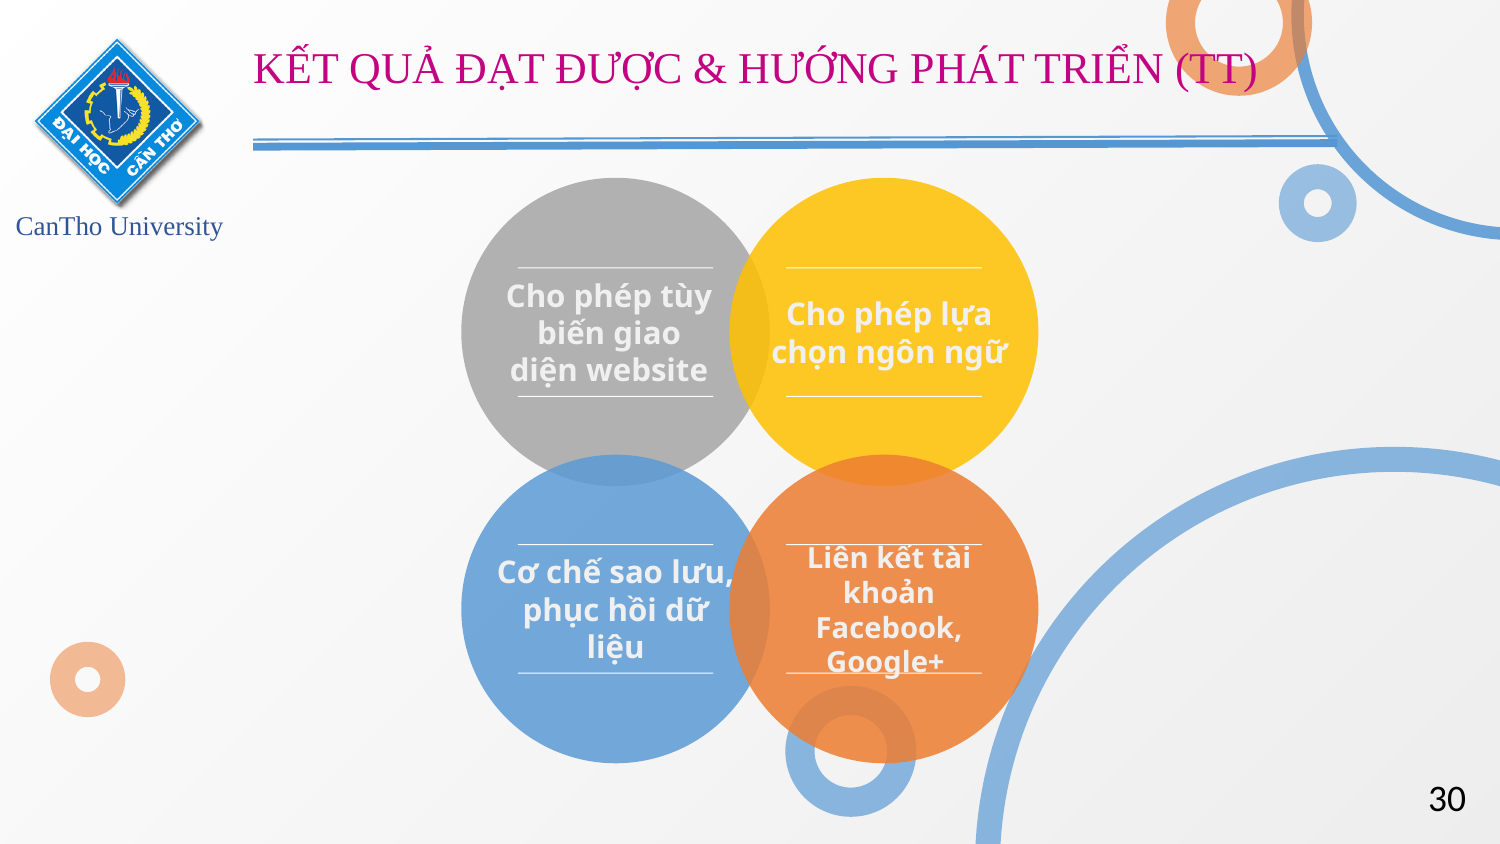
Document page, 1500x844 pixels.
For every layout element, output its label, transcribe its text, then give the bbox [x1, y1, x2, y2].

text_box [461, 454, 729, 764]
picture [32, 36, 203, 207]
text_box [253, 135, 1338, 140]
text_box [729, 454, 1039, 764]
text_box CanTho University [0, 200, 282, 249]
text_box [448, 148, 1052, 189]
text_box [729, 177, 1039, 454]
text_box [253, 143, 1338, 147]
text_box 30 [1412, 766, 1500, 827]
text_box KẾT QUẢ ĐẠT ĐƯỢC & HƯỚNG PHÁT TRIỂN (TT) [238, 31, 1350, 141]
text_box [461, 177, 729, 454]
